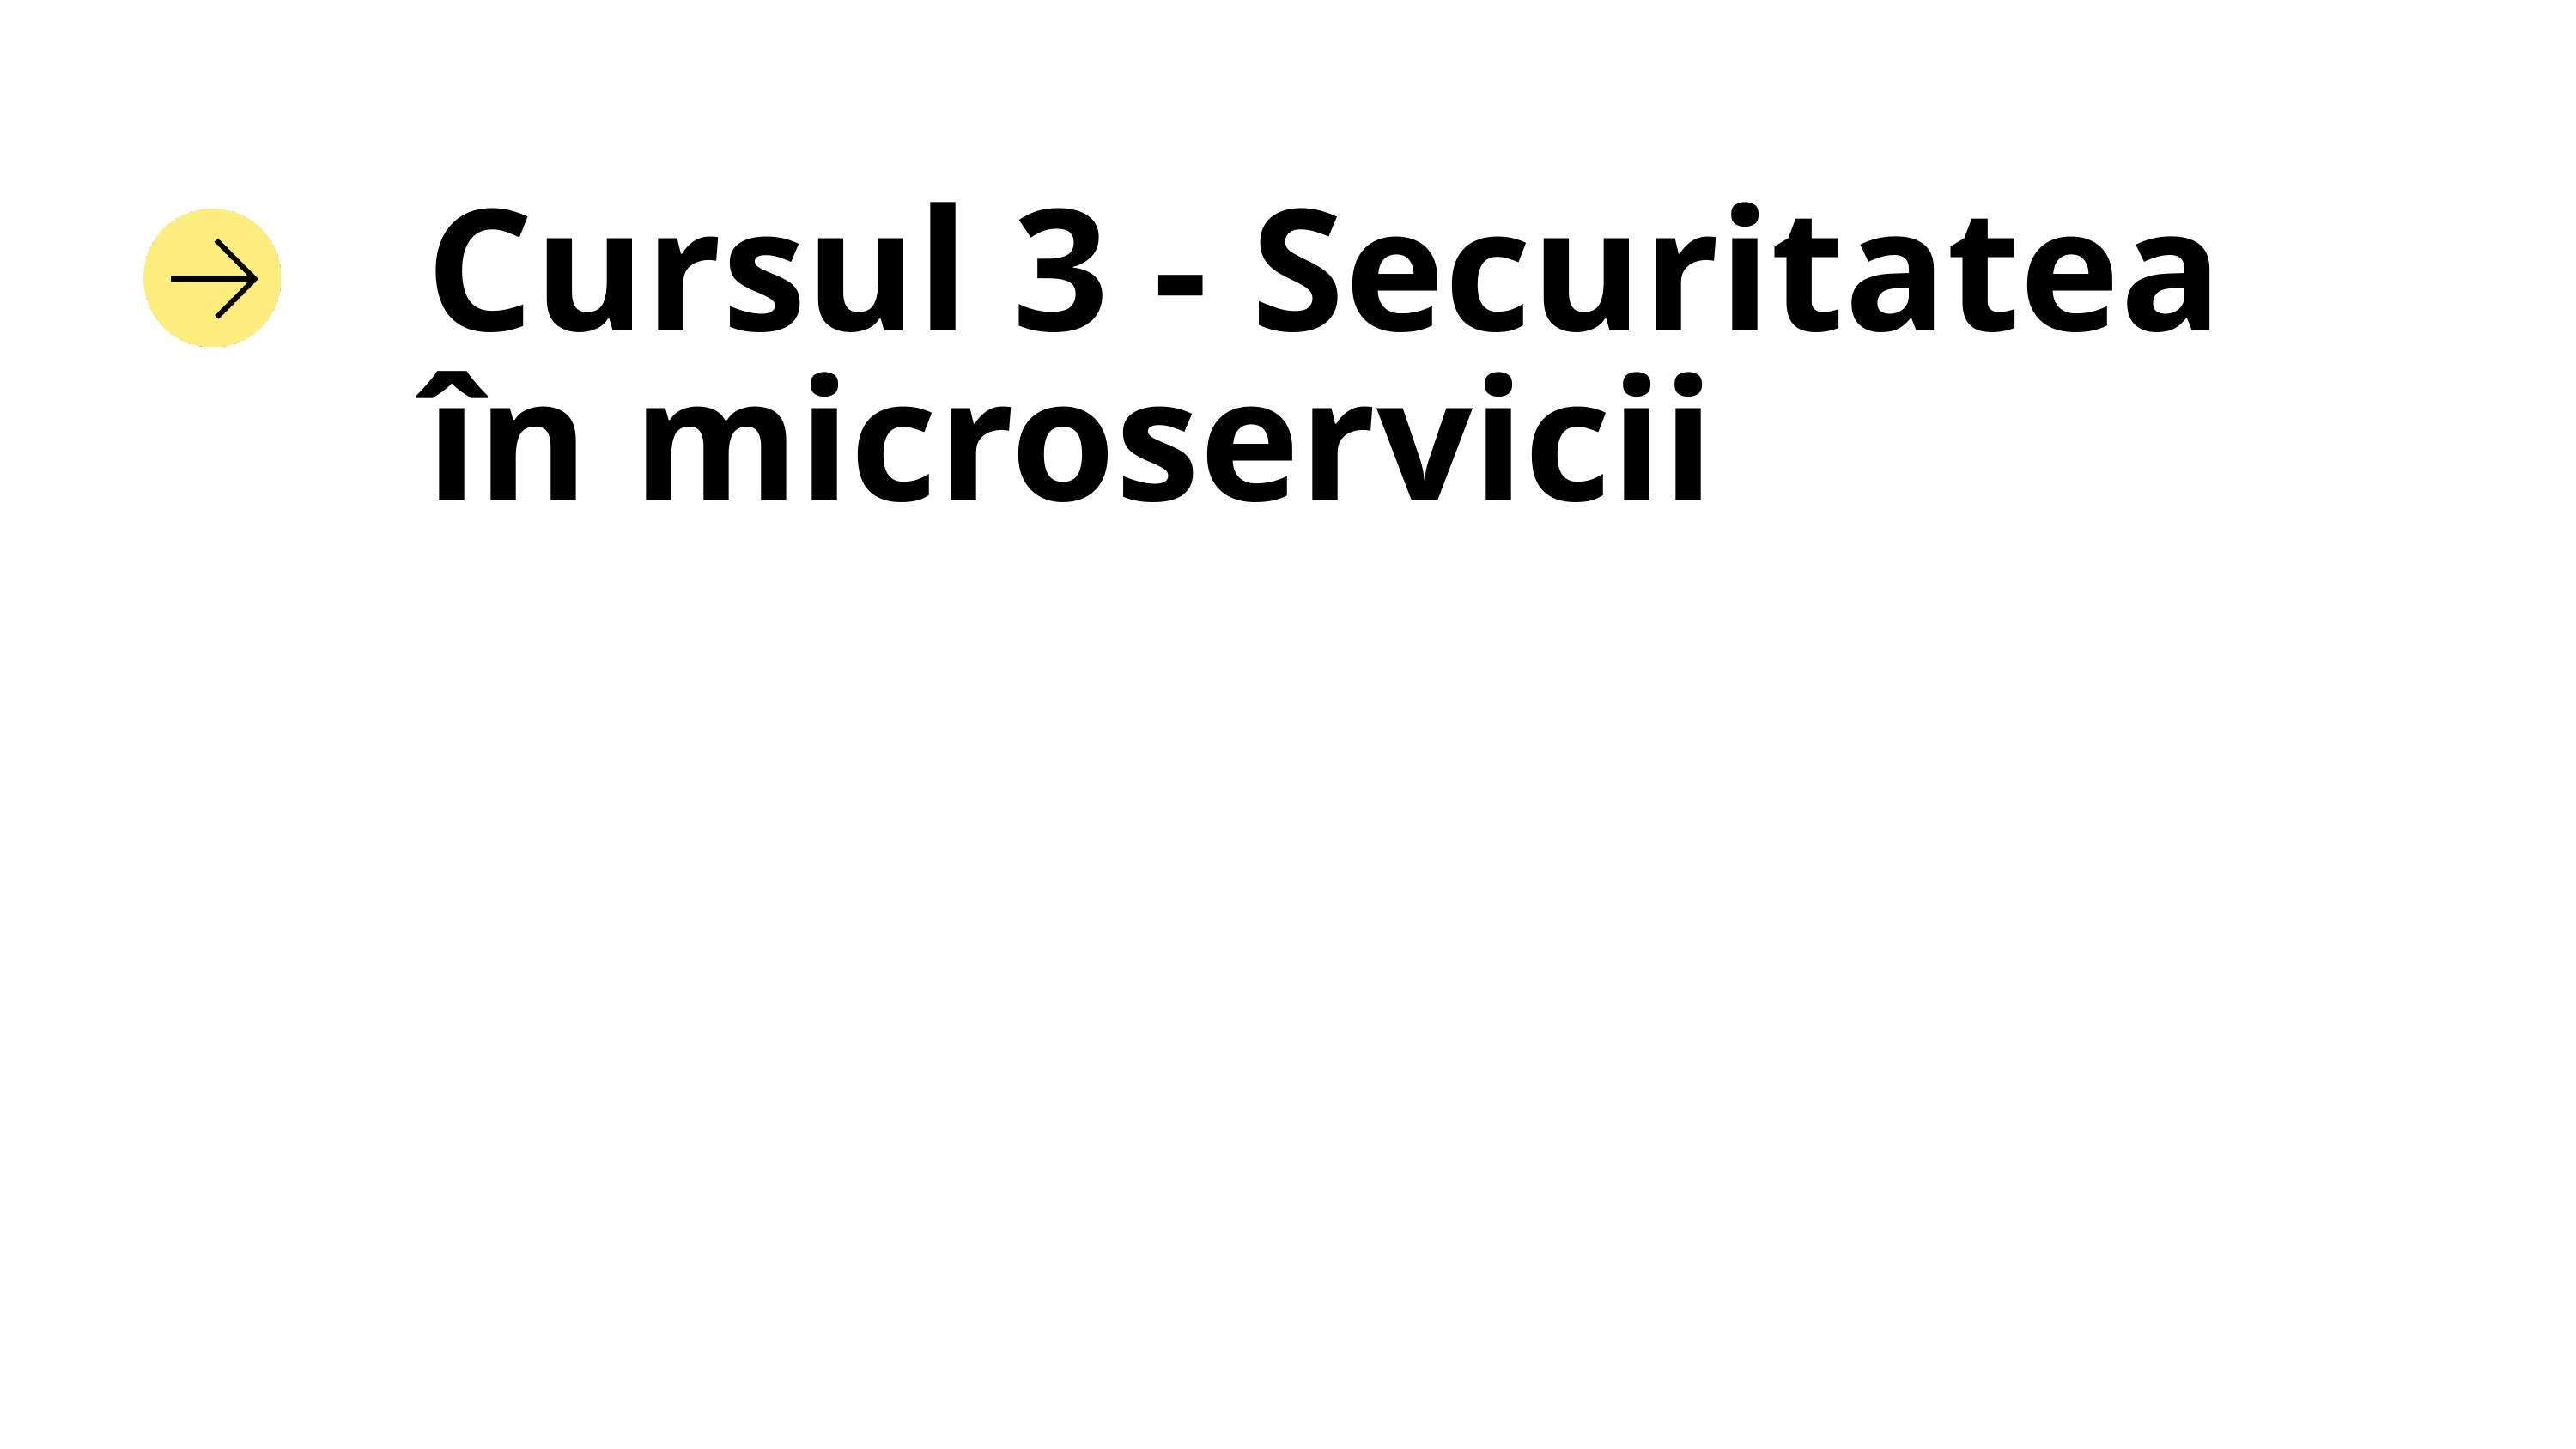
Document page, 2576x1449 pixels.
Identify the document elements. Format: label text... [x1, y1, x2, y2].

picture [143, 209, 281, 347]
text_box Cursul 3 - Securitatea în microservicii [426, 194, 2368, 600]
